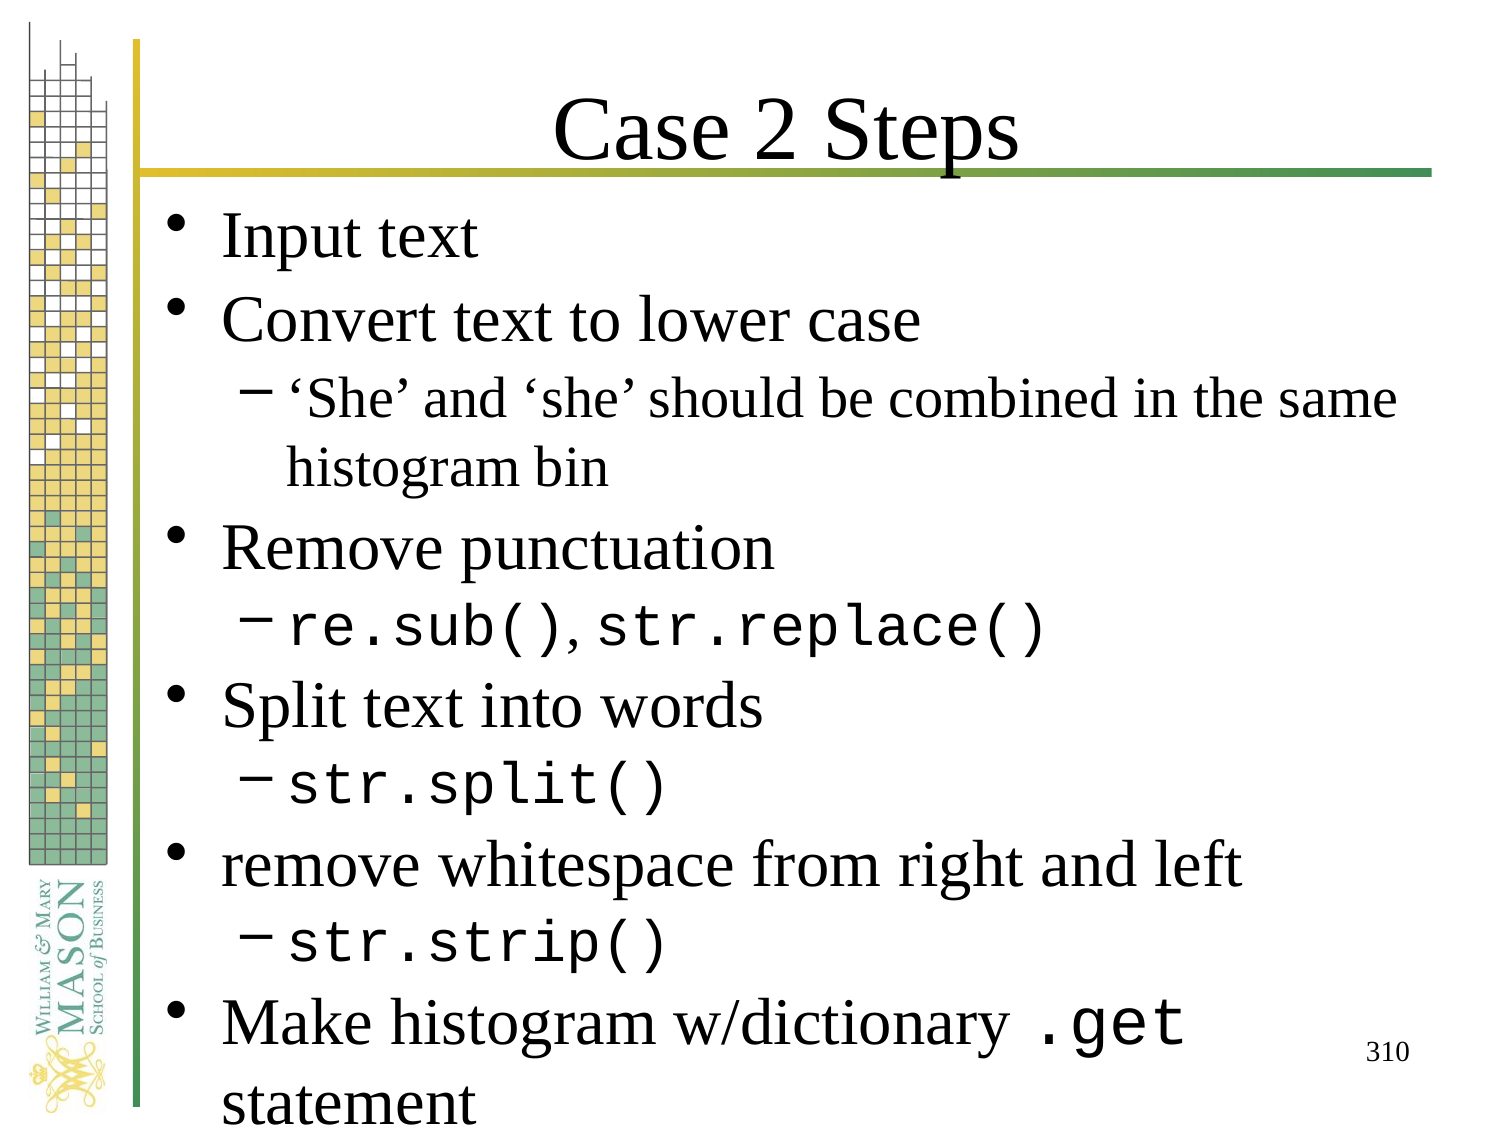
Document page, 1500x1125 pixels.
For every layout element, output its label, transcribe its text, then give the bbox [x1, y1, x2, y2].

list Input text Convert text to lower case ‘She’ and ‘she’ should be combined in the same histogram bin Remove punctuation re.sub(), str.replace() Split text into words str.split() remove whitespace from right and left str.strip() Make histogram w/dictionary .get statement [150, 182, 1500, 1005]
slide_number 310 [1048, 1024, 1426, 1103]
table_header Description [29, 879, 107, 1113]
title Case 2 Steps [150, 45, 1425, 182]
